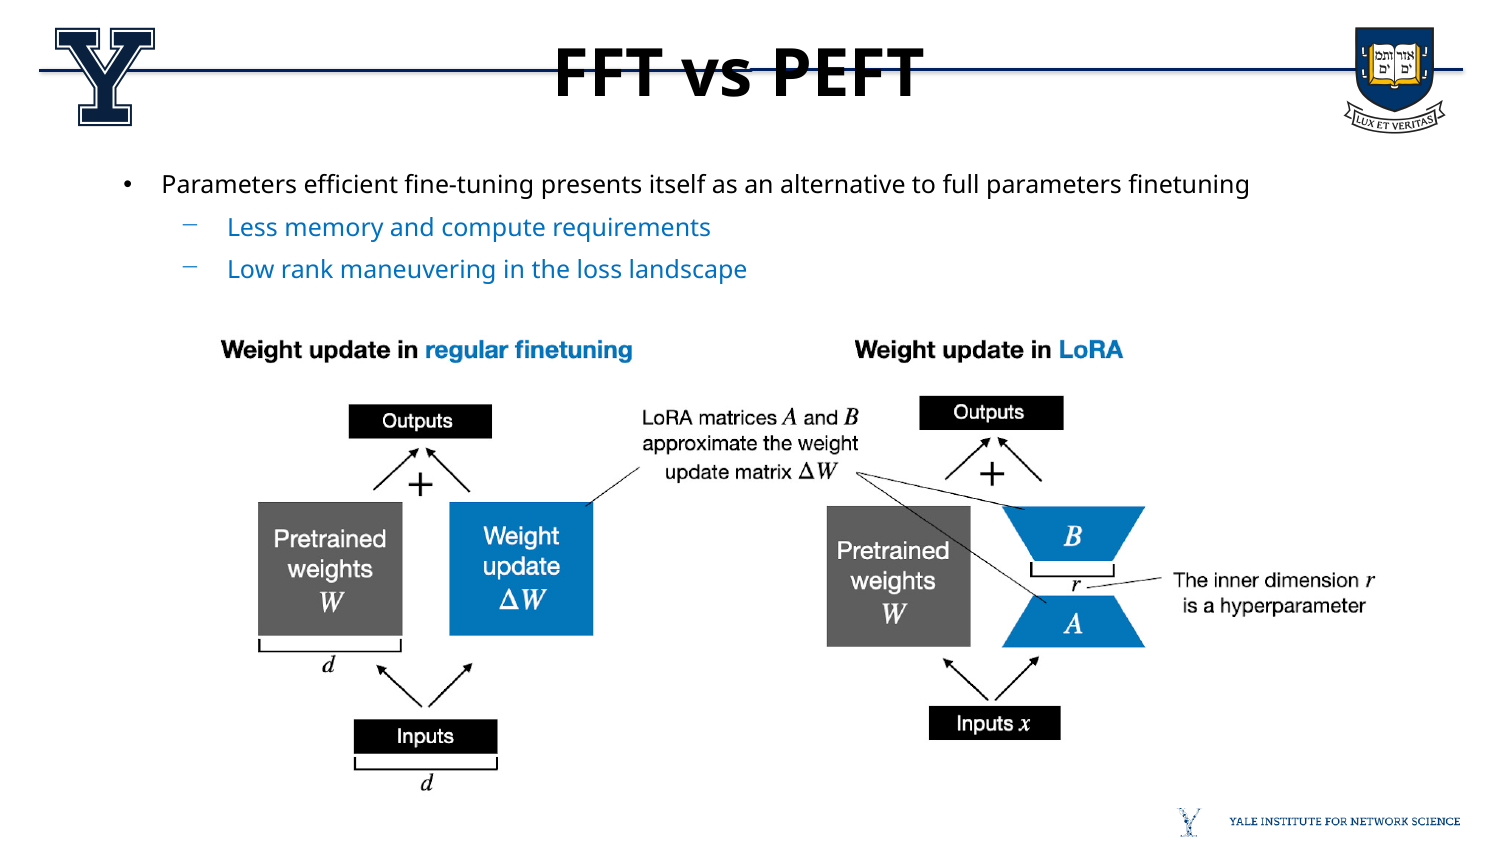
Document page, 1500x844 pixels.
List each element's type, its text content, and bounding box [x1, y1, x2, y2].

picture [204, 311, 1386, 808]
picture [54, 27, 156, 127]
picture [1343, 27, 1446, 134]
title FFT vs PEFT [171, 20, 1307, 120]
picture [1171, 802, 1462, 840]
list Parameters efficient fine-tuning presents itself as an alternative to full parameters finetuning Less memory and compute requirements Low rank maneuvering in the loss landscape [89, 161, 1411, 824]
